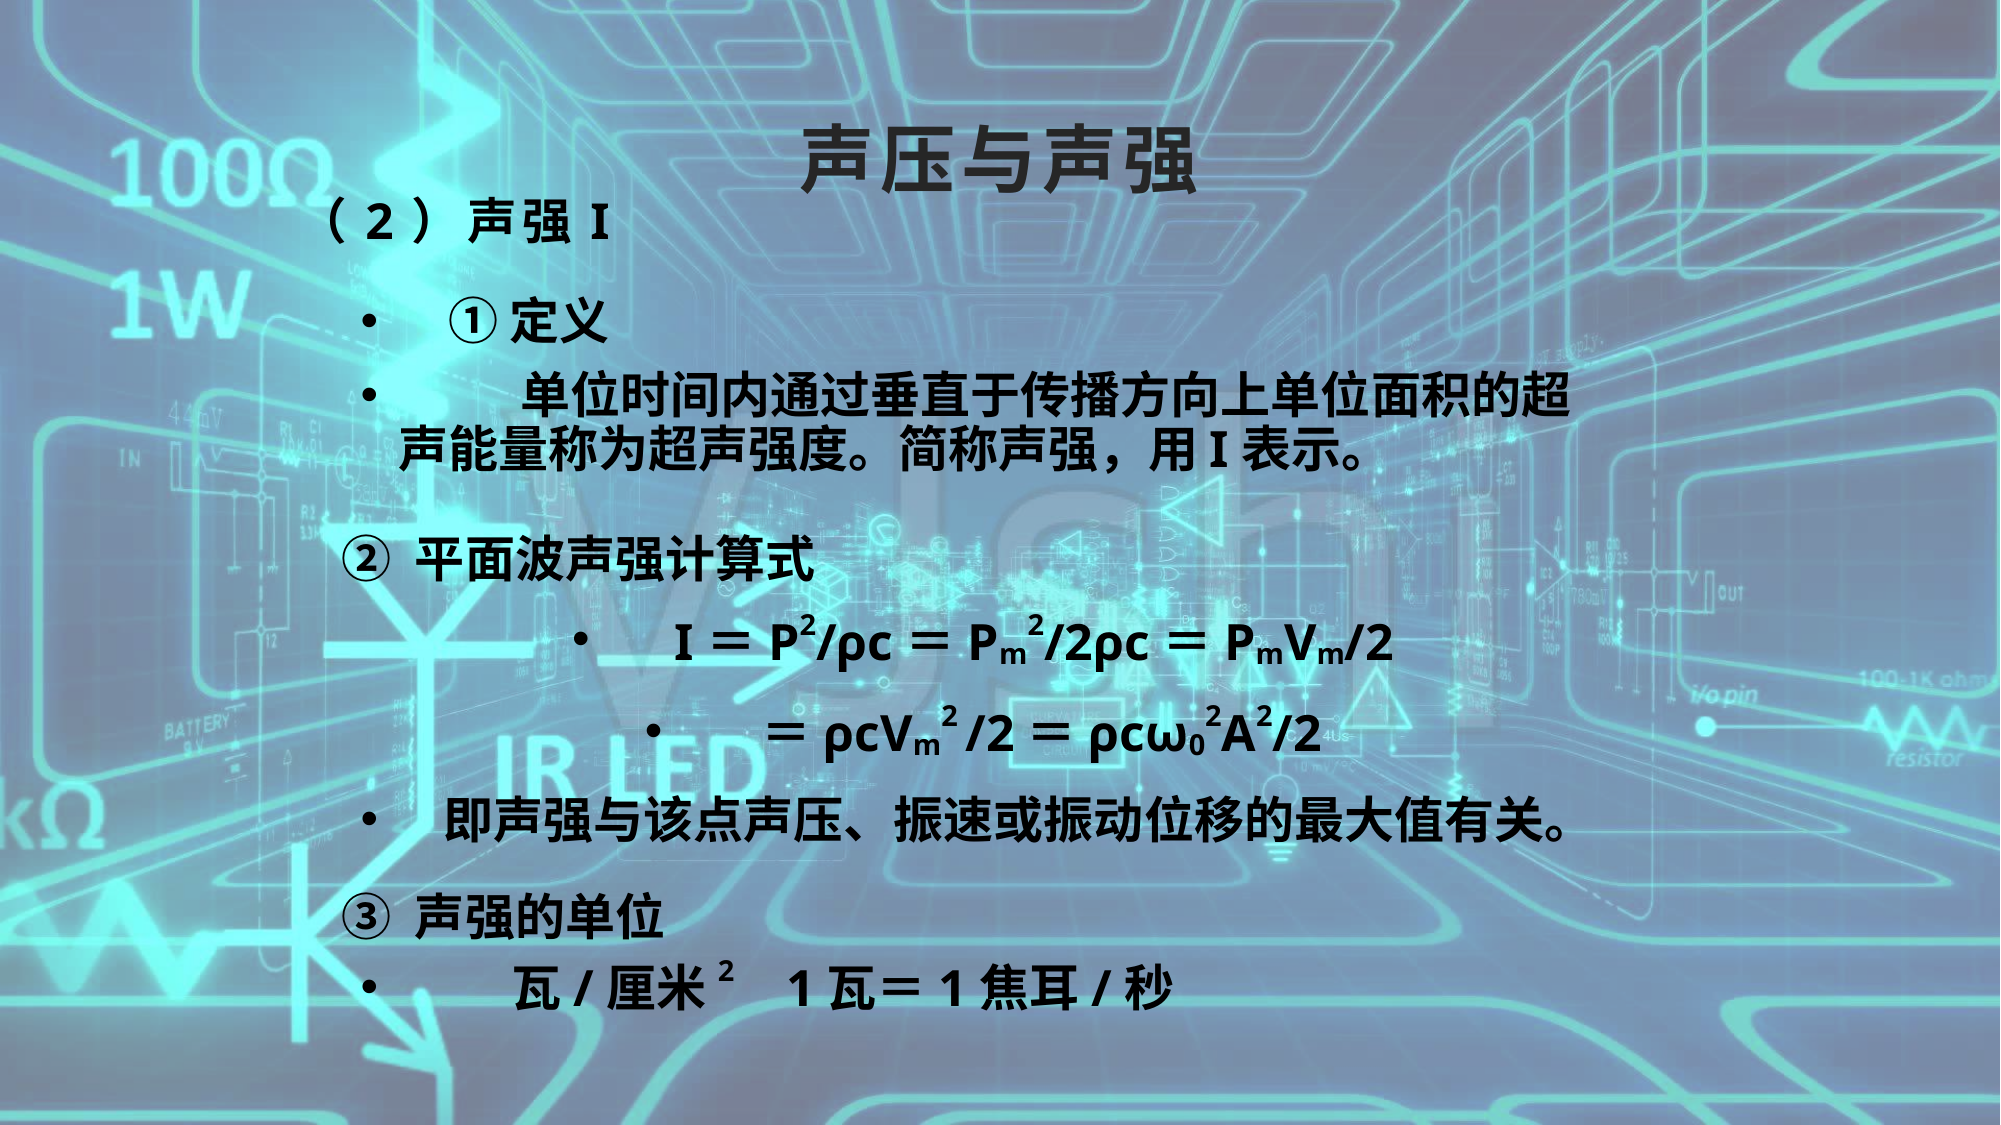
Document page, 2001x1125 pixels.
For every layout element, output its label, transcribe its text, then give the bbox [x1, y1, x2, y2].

list ① 定义 单位时间内通过垂直于传播方向上单位面积的超声能量称为超声强度。简称声强，用I表示。 ② 平面波声强计算式 I＝P2/ρc＝Pm2/2ρc＝PmVm/2 ＝ρcVm2 /2＝ρcω02A2/2 即声强与该点声压、振速或振动位移的最大值有关。 ③ 声强的单位 瓦/厘米2 1瓦＝1焦耳/秒 [270, 288, 1621, 1102]
text_box 声压与声强 [99, 99, 1900, 216]
title （2）声强I [282, 216, 1546, 258]
